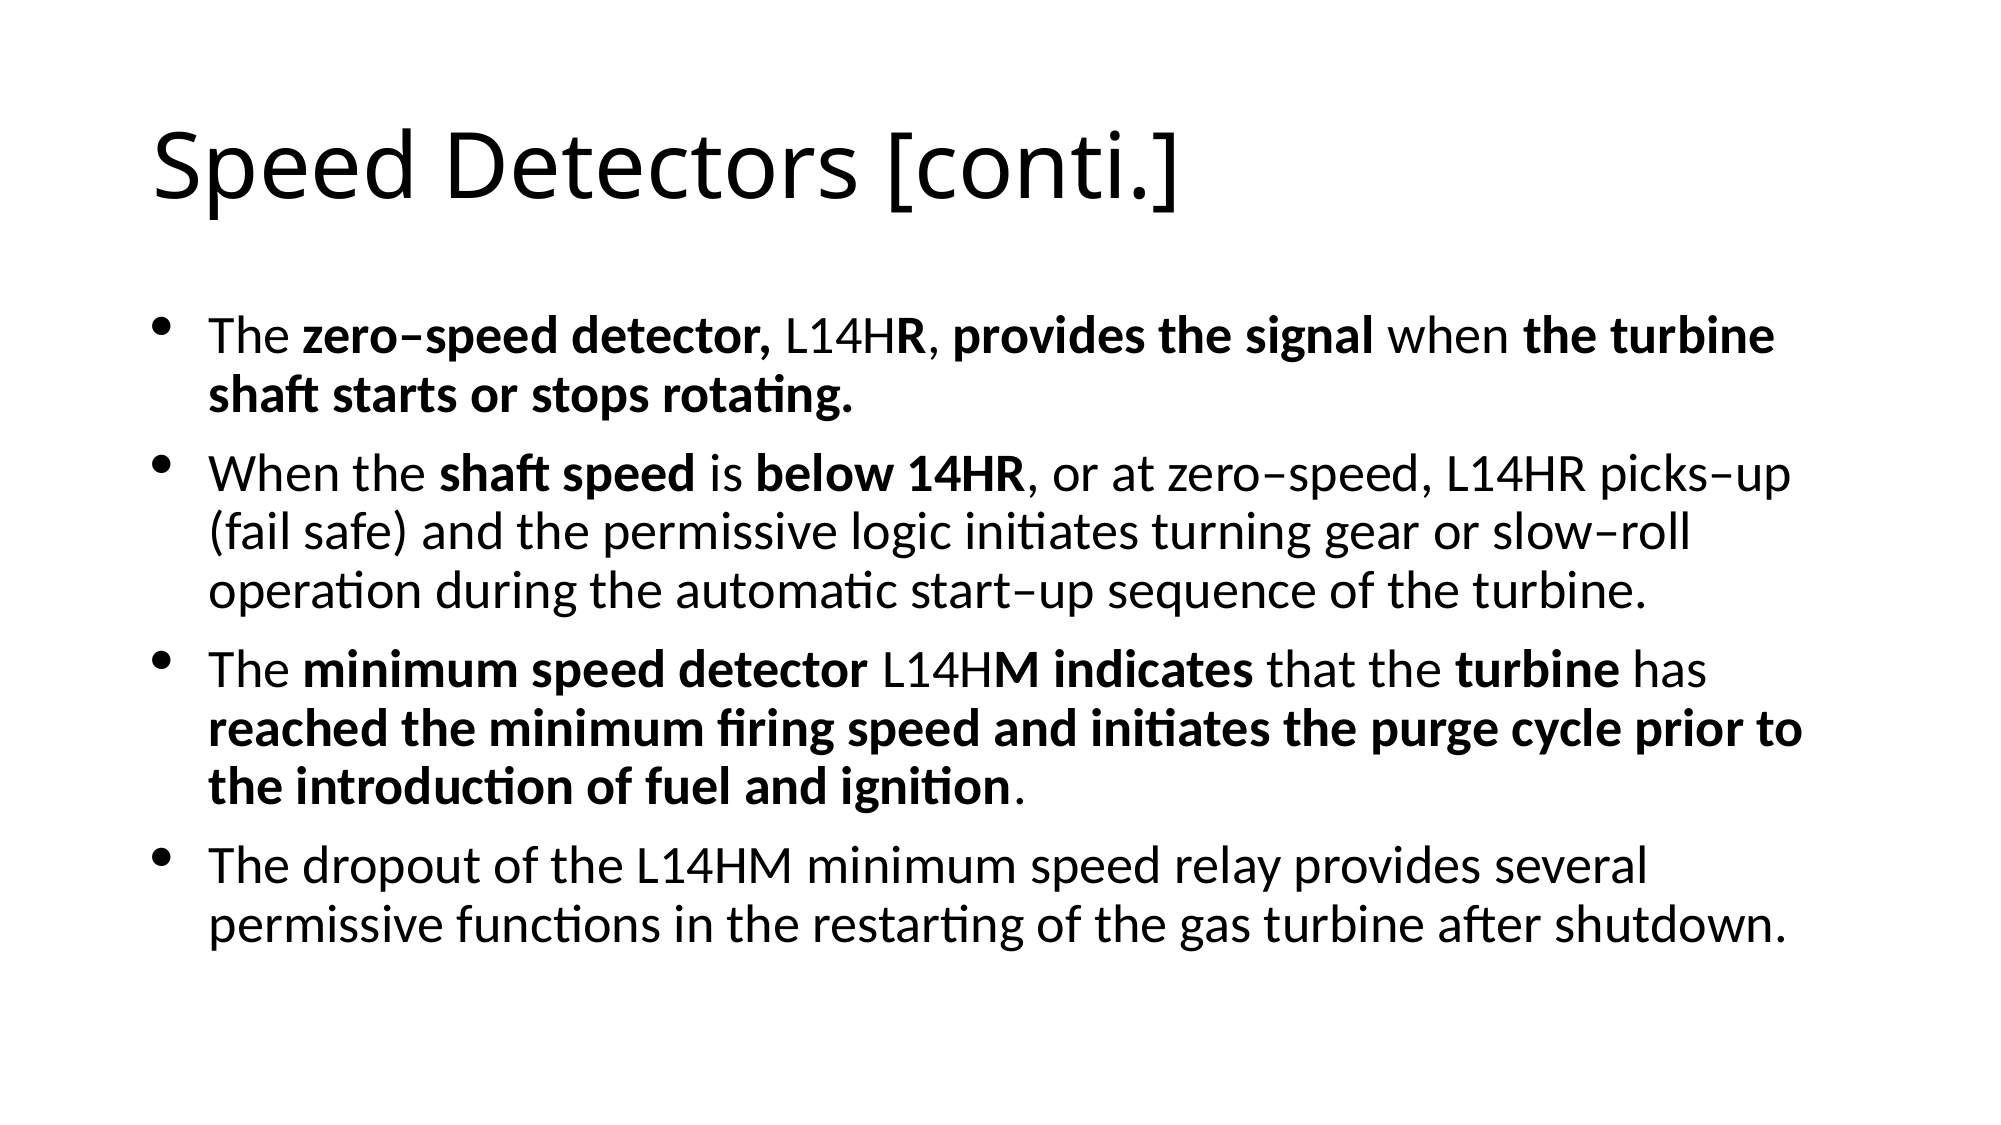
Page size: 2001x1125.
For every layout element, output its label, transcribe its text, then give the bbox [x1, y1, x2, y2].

title Speed Detectors [conti.] [137, 59, 1863, 278]
list The zero–speed detector, L14HR, provides the signal when the turbine shaft starts or stops rotating. When the shaft speed is below 14HR, or at zero–speed, L14HR picks–up (fail safe) and the permissive logic initiates turning gear or slow–roll operation during the automatic start–up sequence of the turbine. The minimum speed detector L14HM indicates that the turbine has reached the minimum firing speed and initiates the purge cycle prior to the introduction of fuel and ignition. The dropout of the L14HM minimum speed relay provides several permissive functions in the restarting of the gas turbine after shutdown. [137, 299, 1863, 1014]
